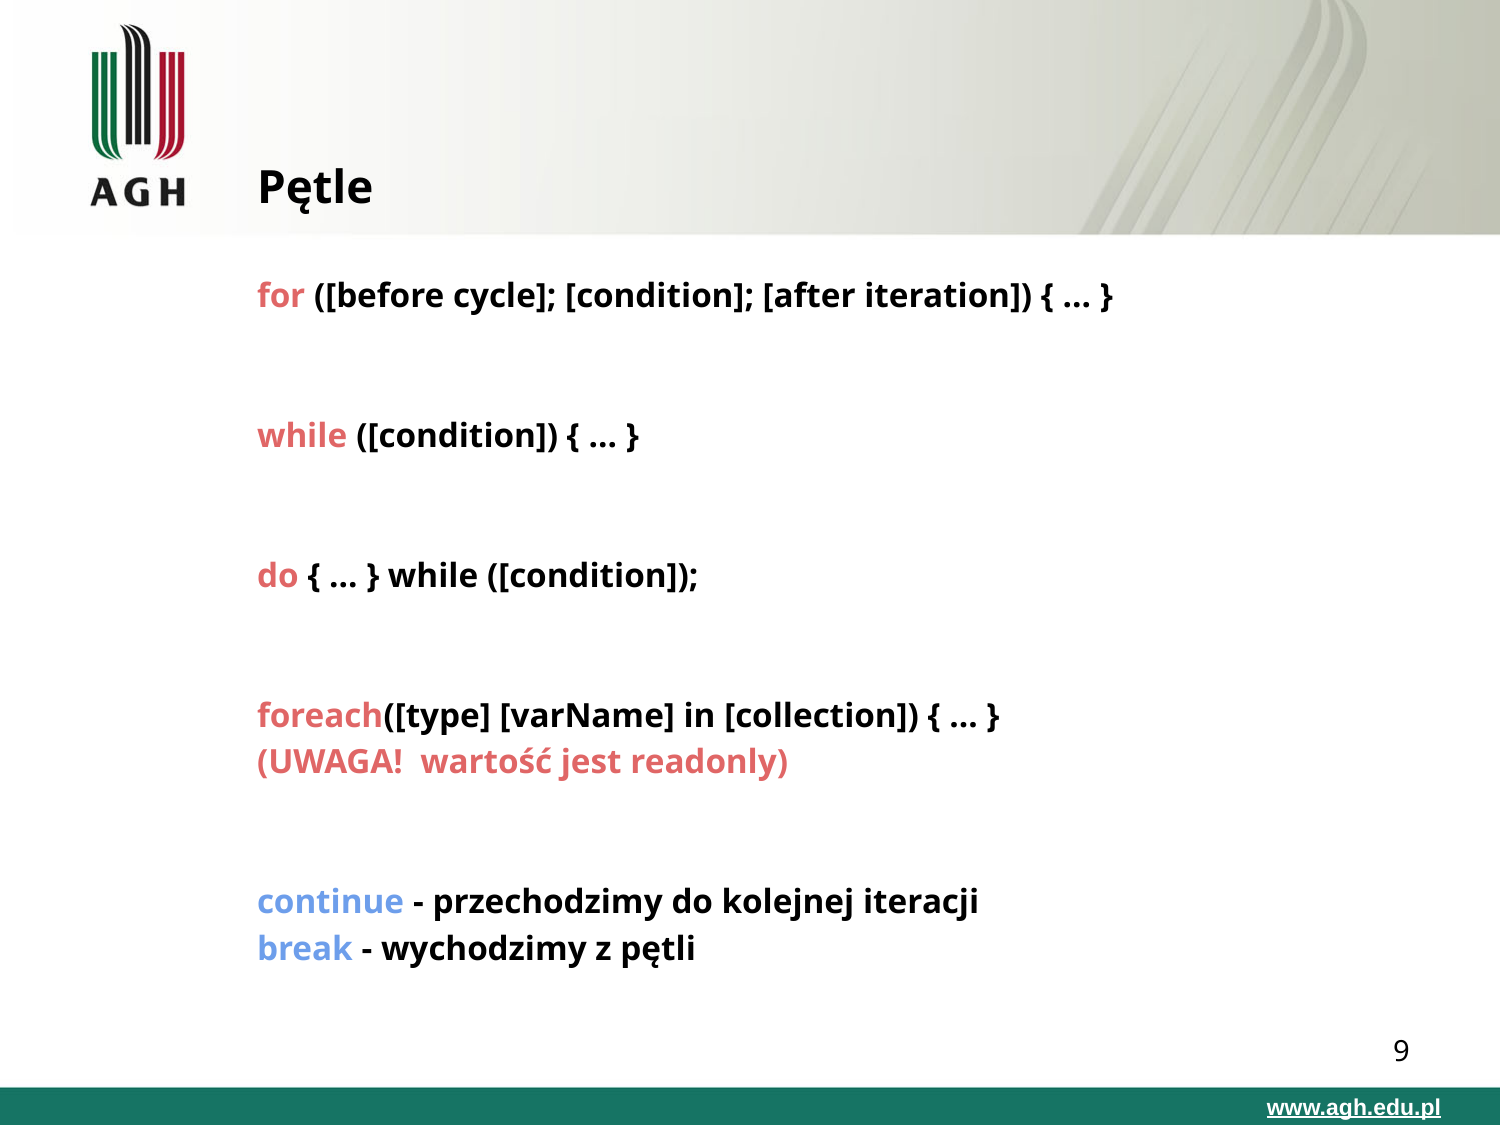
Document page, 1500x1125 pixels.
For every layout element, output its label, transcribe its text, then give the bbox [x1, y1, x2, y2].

list for ([before cycle]; [condition]; [after iteration]) { … } while ([condition]) { … } do { ... } while ([condition]); foreach([type] [varName] in [collection]) { … } (UWAGA! wartość jest readonly) continue - przechodzimy do kolejnej iteracji break - wychodzimy z pętli [242, 267, 1425, 1005]
picture [0, 0, 1500, 1125]
title Pętle [242, 137, 1425, 233]
text_box www.agh.edu.pl [1251, 1084, 1500, 1125]
slide_number ‹#› [1074, 1024, 1425, 1103]
